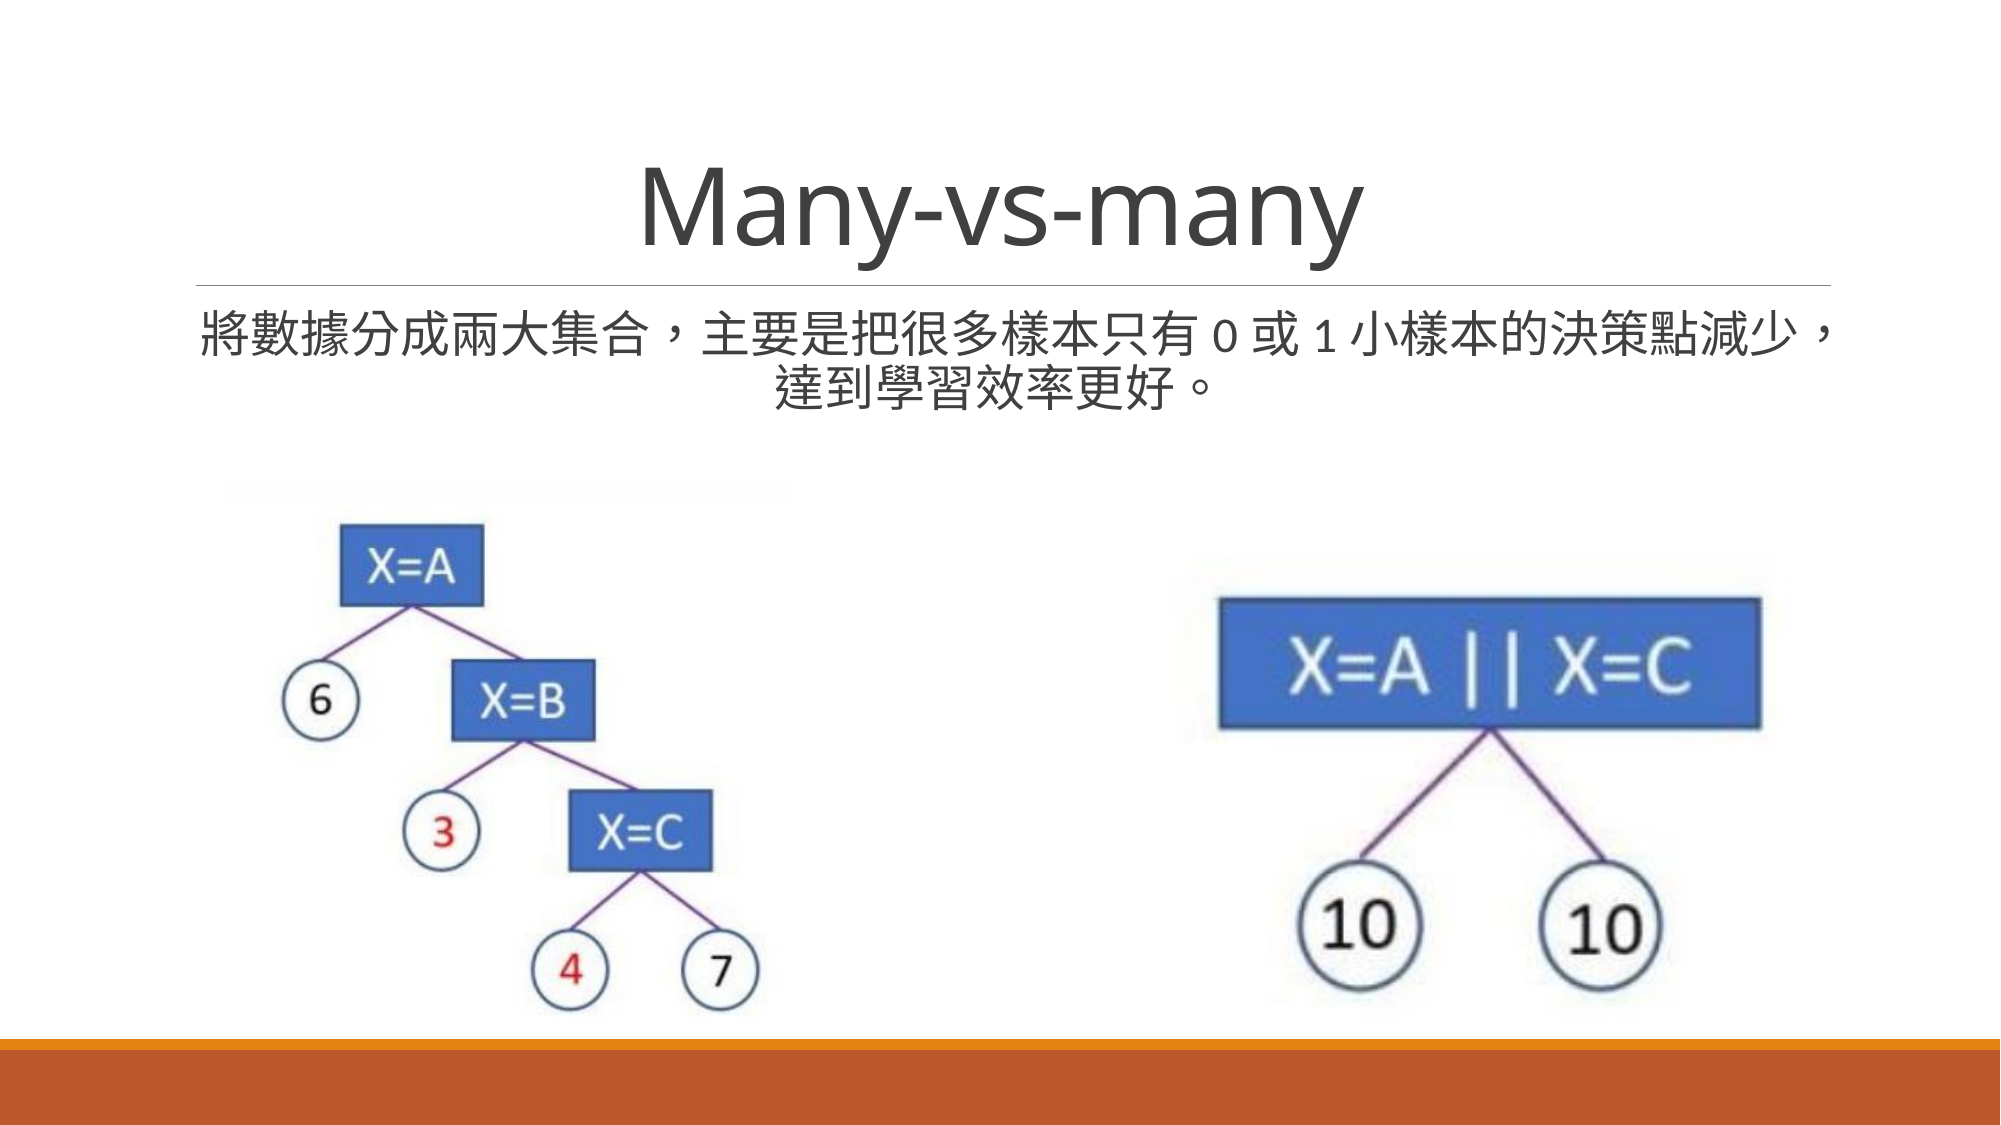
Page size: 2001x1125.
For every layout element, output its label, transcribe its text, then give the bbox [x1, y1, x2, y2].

picture [1118, 484, 1866, 1035]
picture [224, 484, 791, 1035]
title Many-vs-many [196, 91, 1804, 275]
list 將數據分成兩大集合，主要是把很多樣本只有0或1小樣本的決策點減少，達到學習效率更好。 [196, 301, 1804, 457]
